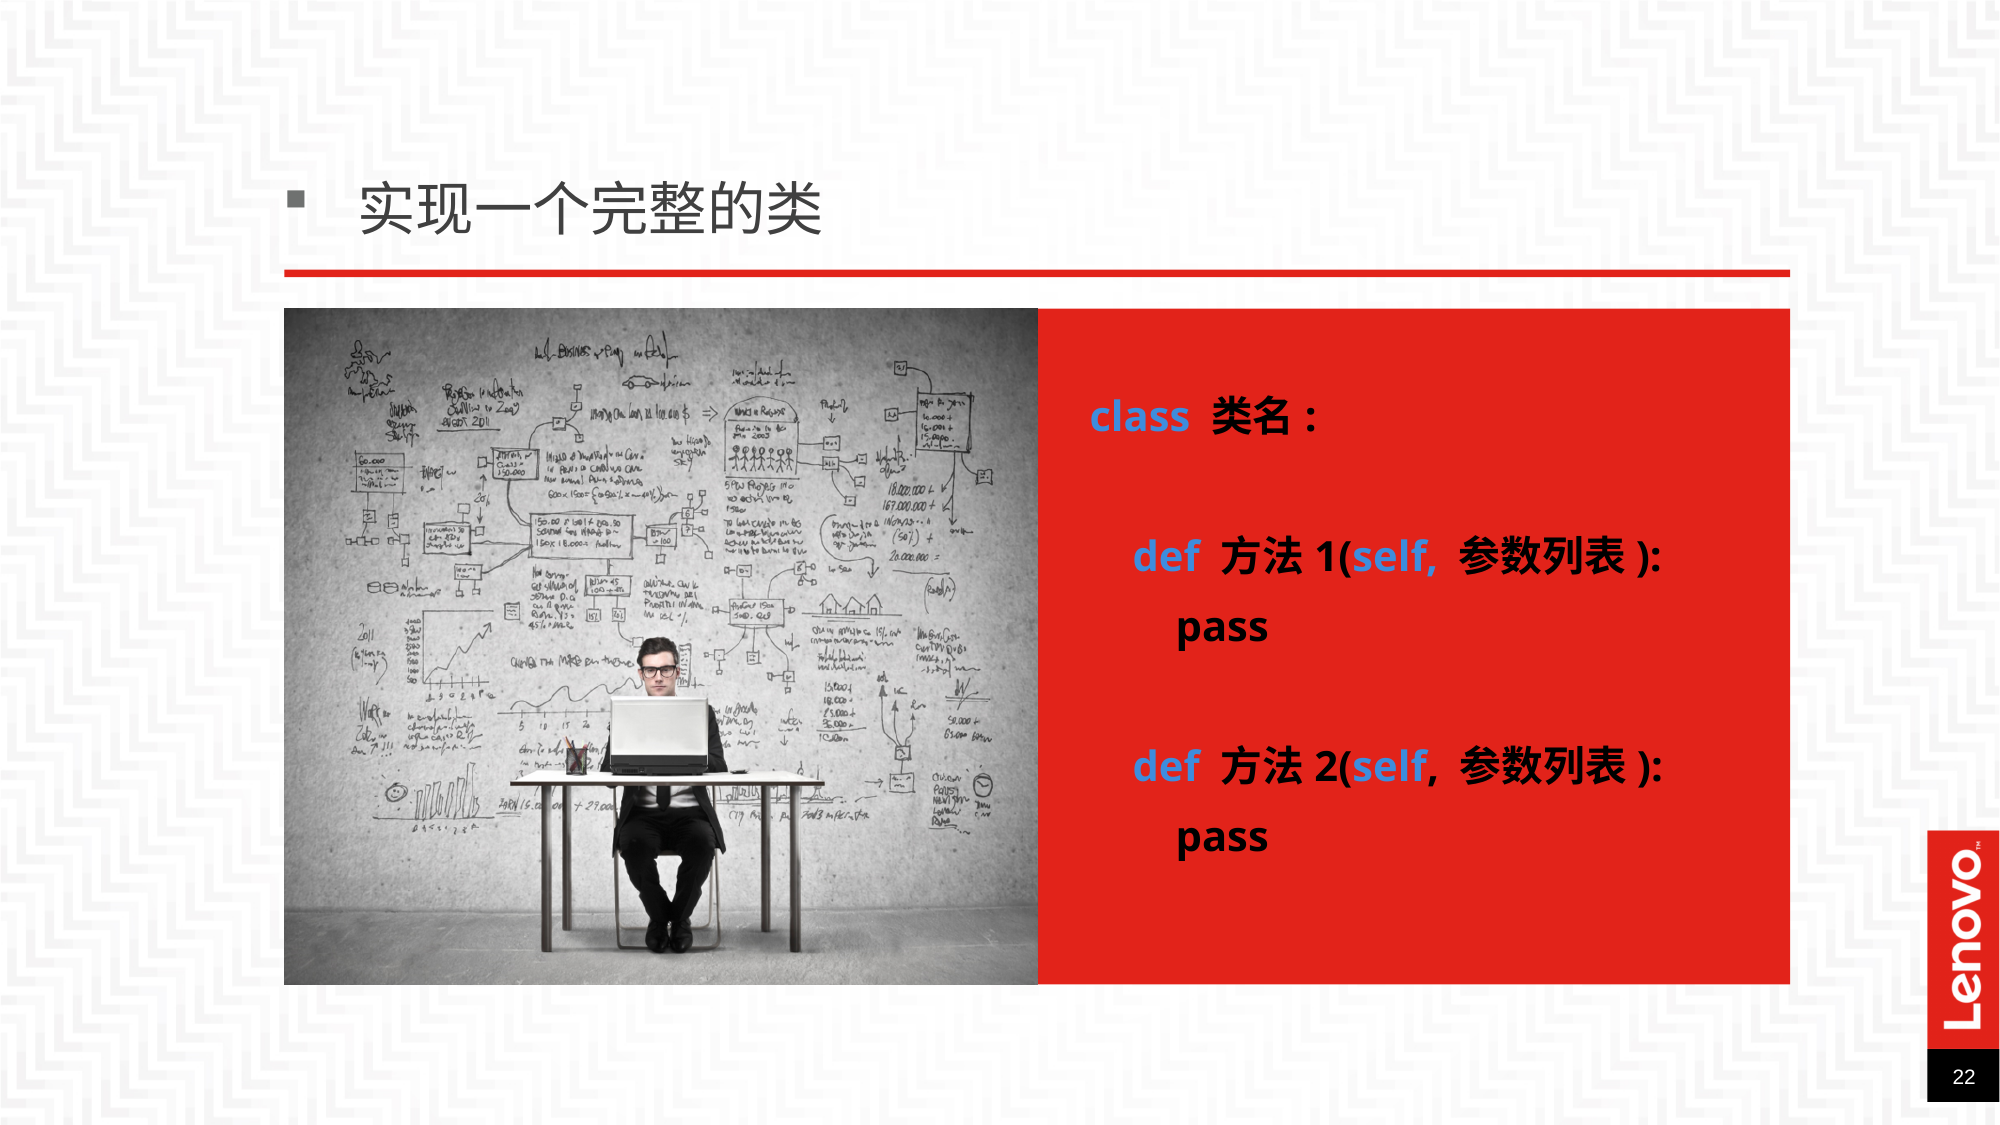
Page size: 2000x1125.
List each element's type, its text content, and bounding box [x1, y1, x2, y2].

text_box class 类名: def 方法1(self, 参数列表): pass def 方法2(self, 参数列表): pass [1074, 362, 1791, 868]
text_box [284, 269, 1791, 278]
picture [1928, 831, 2000, 1049]
list 实现一个完整的类 [267, 164, 2000, 309]
text_box [1040, 309, 1792, 987]
picture [0, 0, 2000, 1125]
